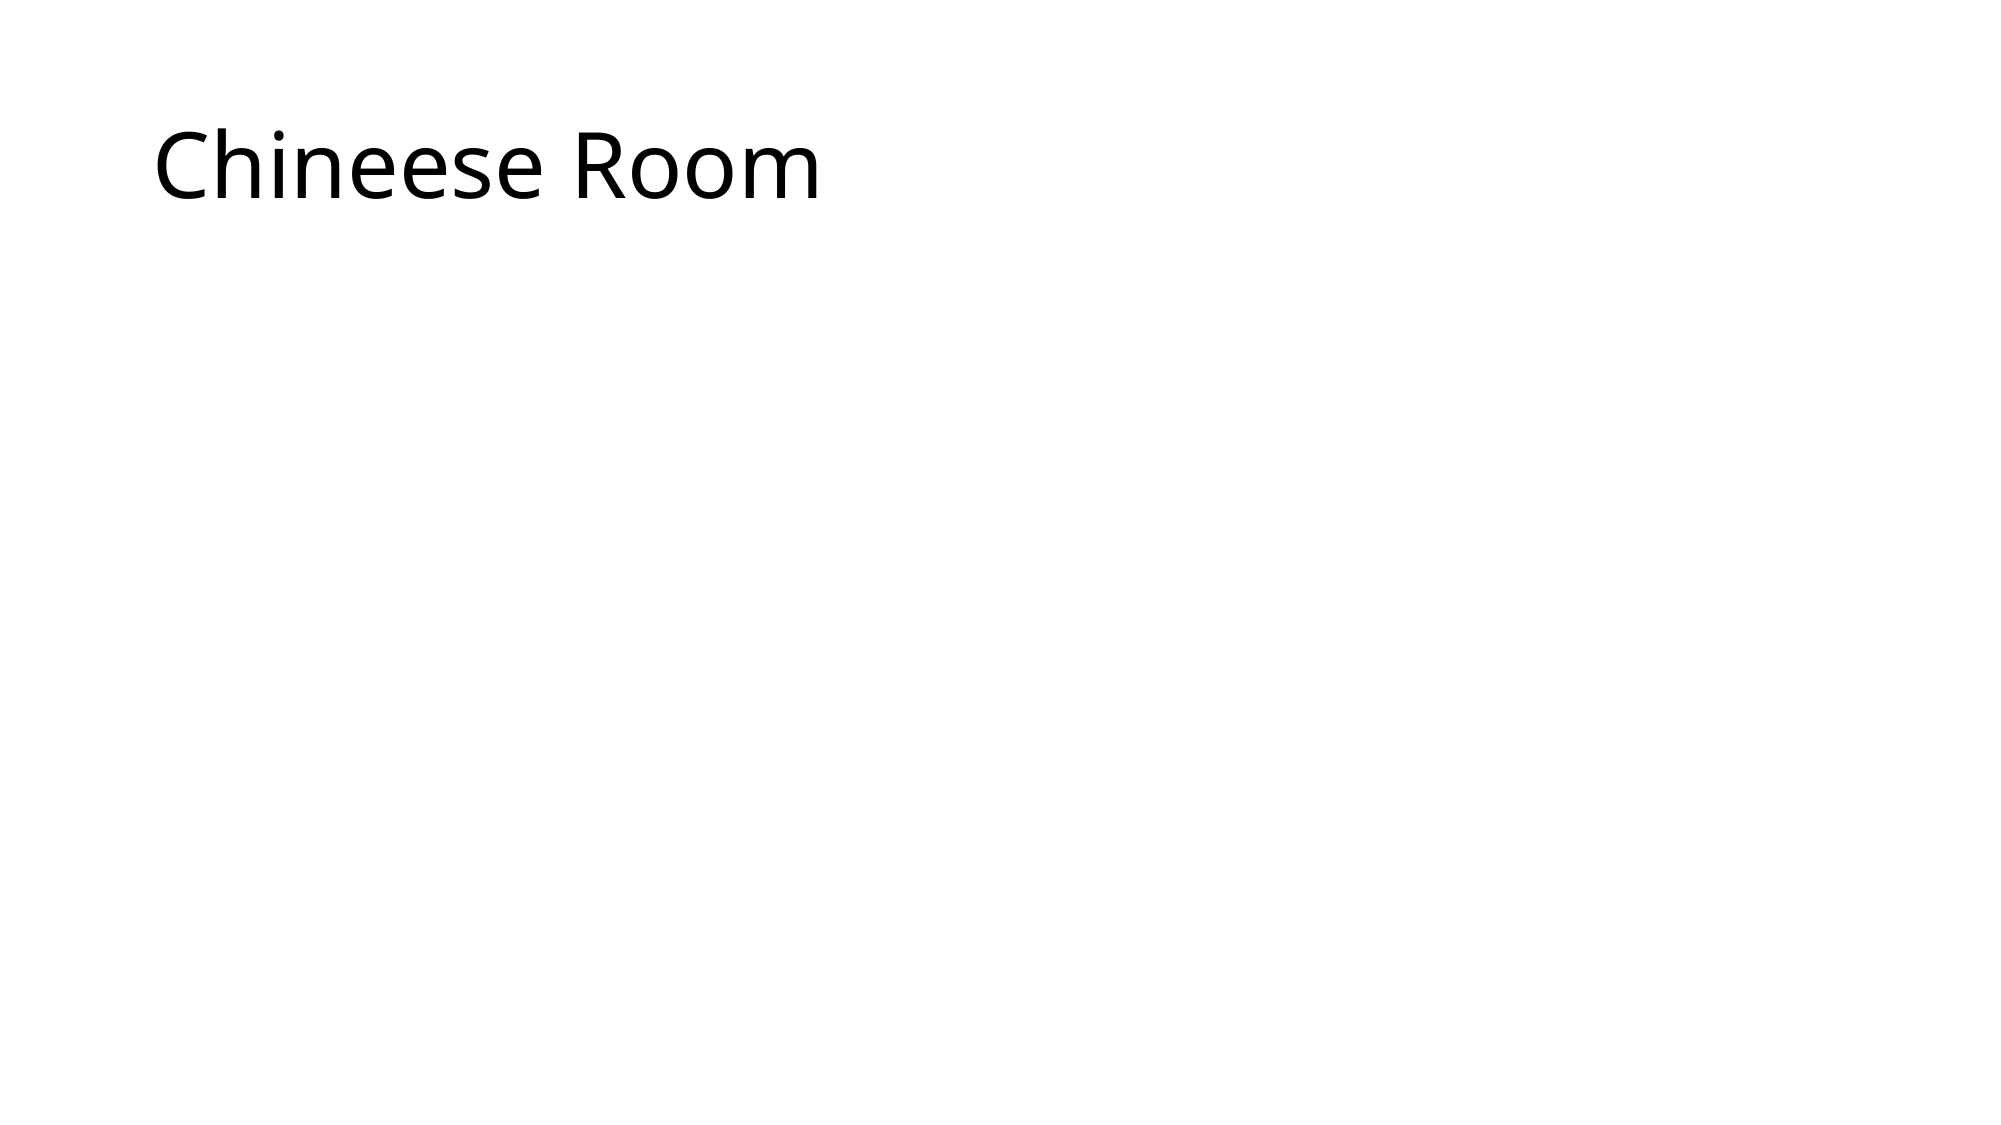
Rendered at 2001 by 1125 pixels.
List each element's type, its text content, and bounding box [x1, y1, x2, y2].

title Chineese Room [137, 59, 1863, 278]
